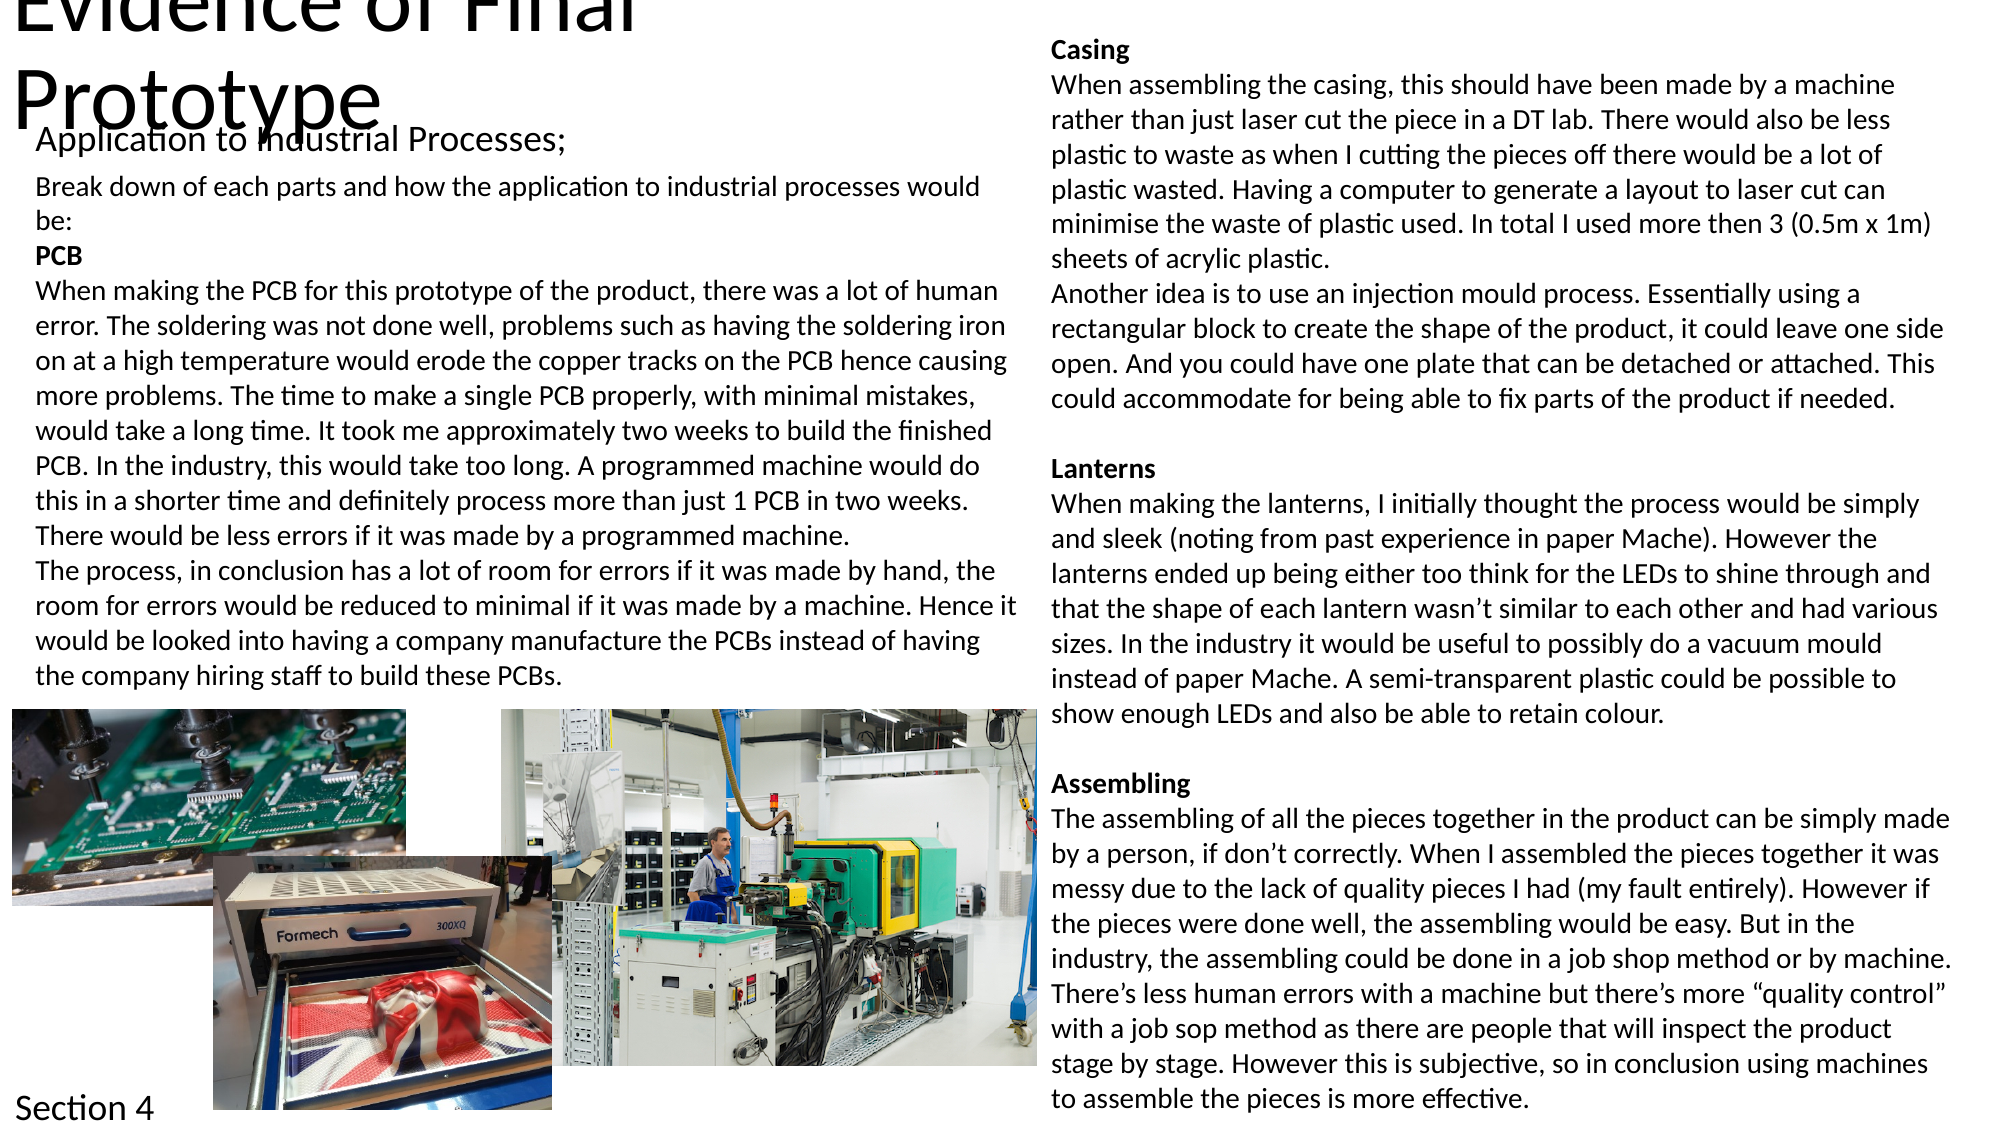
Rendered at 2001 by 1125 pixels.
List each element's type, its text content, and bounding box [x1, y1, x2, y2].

text_box Section 4 [0, 1075, 172, 1125]
text_box Casing When assembling the casing, this should have been made by a machine rather than just laser cut the piece in a DT lab. There would also be less plastic to waste as when I cutting the pieces off there would be a lot of plastic wasted. Having a computer to generate a layout to laser cut can minimise the waste of plastic used. In total I used more then 3 (0.5m x 1m) sheets of acrylic plastic. Another idea is to use an injection mould process. Essentially using a rectangular block to create the shape of the product, it could leave one side open. And you could have one plate that can be detached or attached. This could accommodate for being able to fix parts of the product if needed. Lanterns When making the lanterns, I initially thought the process would be simply and sleek (noting from past experience in paper Mache). However the lanterns ended up being either too think for the LEDs to shine through and that the shape of each lantern wasn’t similar to each other and had various sizes. In the industry it would be useful to possibly do a vacuum mould instead of paper Mache. A semi-transparent plastic could be possible to show enough LEDs and also be able to retain colour. Assembling The assembling of all the pieces together in the product can be simply made by a person, if don’t correctly. When I assembled the pieces together it was messy due to the lack of quality pieces I had (my fault entirely). However if the pieces were done well, the assembling would be easy. But in the industry, the assembling could be done in a job shop method or by machine. There’s less human errors with a machine but there’s more “quality control” with a job sop method as there are people that will inspect the product stage by stage. However this is subjective, so in conclusion using machines to assemble the pieces is more effective. [1036, 22, 1973, 1122]
text_box Evidence of Final Prototype [0, 0, 1037, 160]
text_box Application to Industrial Processes; [20, 106, 796, 159]
picture [12, 708, 1037, 1110]
text_box Break down of each parts and how the application to industrial processes would be: PCB When making the PCB for this prototype of the product, there was a lot of human error. The soldering was not done well, problems such as having the soldering iron on at a high temperature would erode the copper tracks on the PCB hence causing more problems. The time to make a single PCB properly, with minimal mistakes, would take a long time. It took me approximately two weeks to build the finished PCB. In the industry, this would take too long. A programmed machine would do this in a shorter time and definitely process more than just 1 PCB in two weeks. There would be less errors if it was made by a programmed machine. The process, in conclusion has a lot of room for errors if it was made by hand, the room for errors would be reduced to minimal if it was made by a machine. Hence it would be looked into having a company manufacture the PCBs instead of having the company hiring staff to build these PCBs. [20, 159, 1036, 769]
